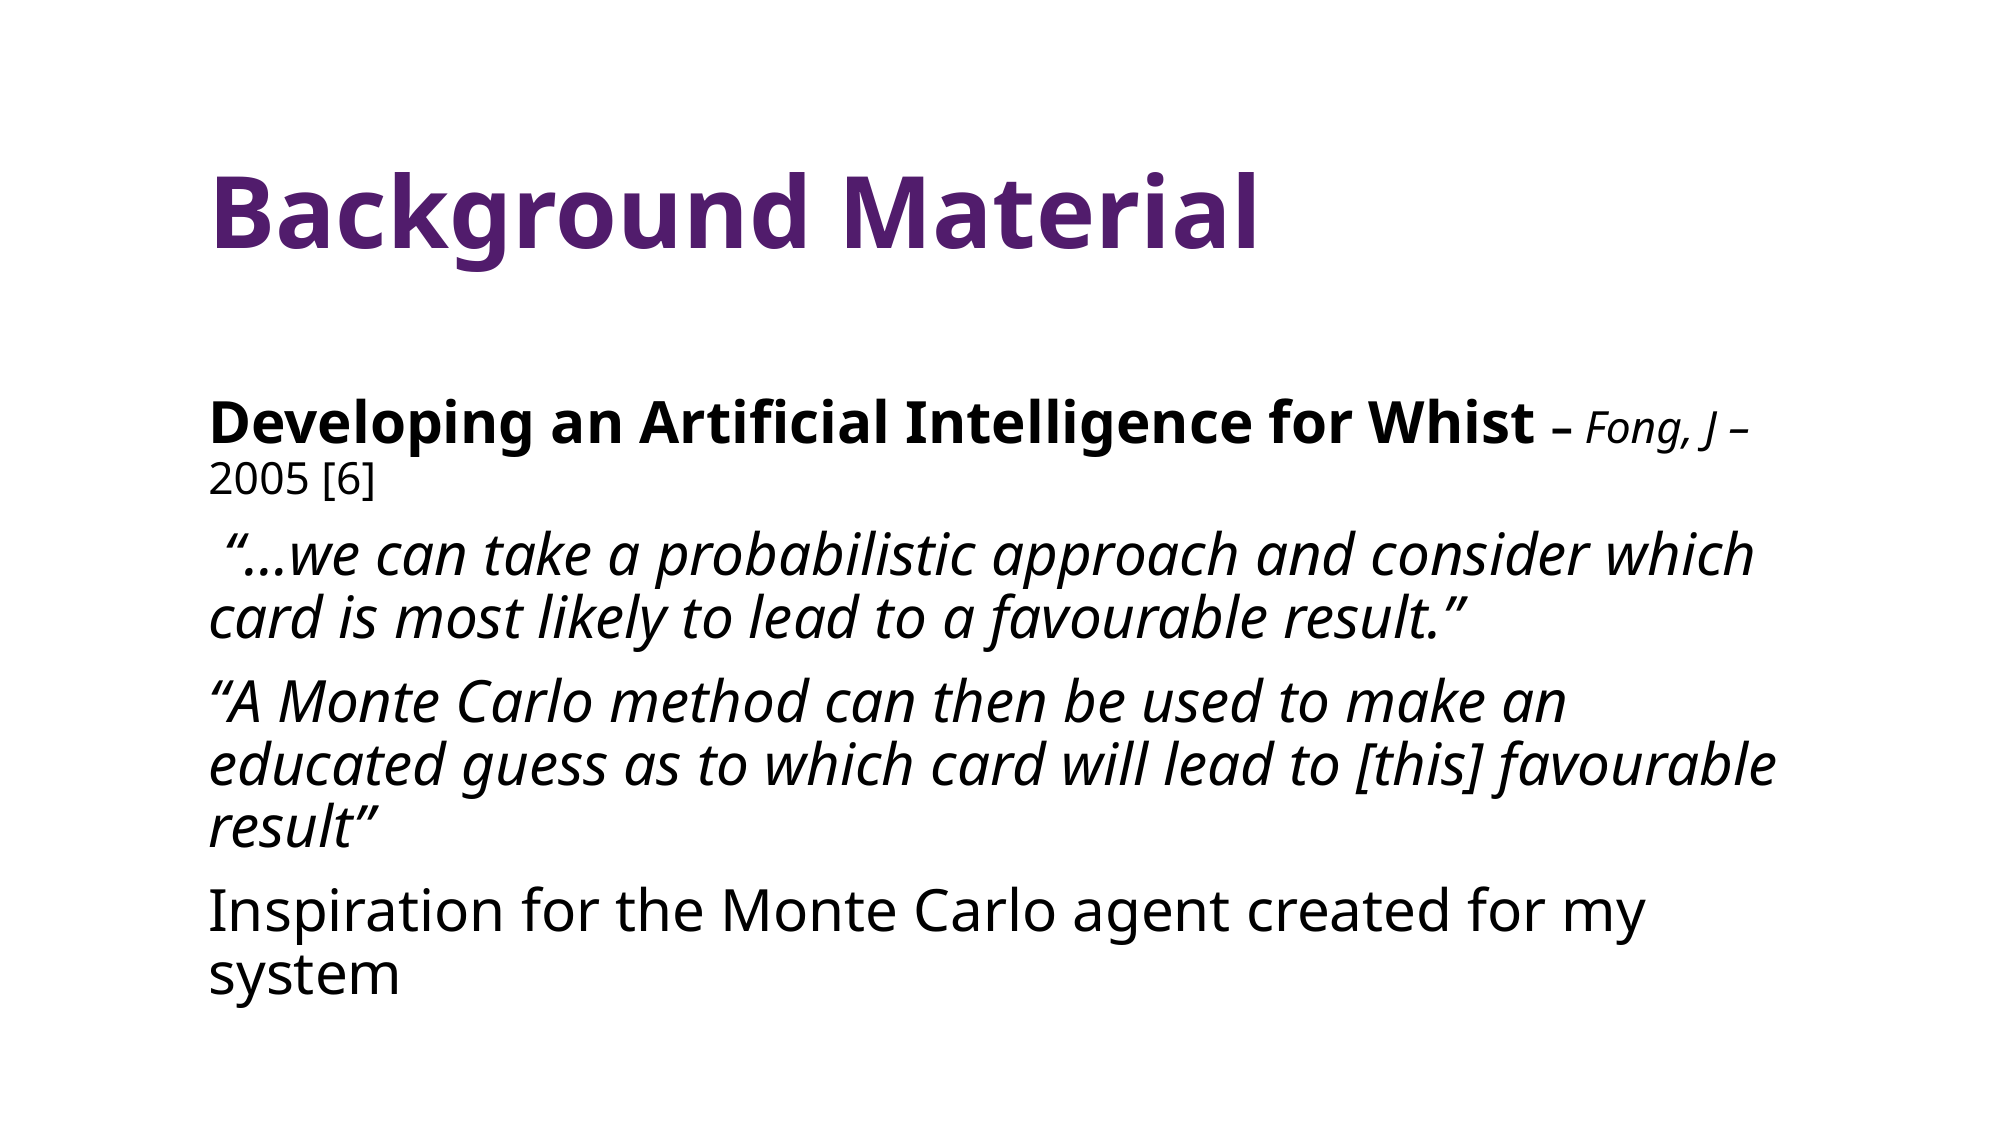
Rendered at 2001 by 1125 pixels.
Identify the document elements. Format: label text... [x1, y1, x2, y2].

list Developing an Artificial Intelligence for Whist – Fong, J – 2005 [6] “…we can take a probabilistic approach and consider which card is most likely to lead to a favourable result.” “A Monte Carlo method can then be used to make an educated guess as to which card will lead to [this] favourable result” Inspiration for the Monte Carlo agent created for my system [193, 385, 1833, 987]
list Background Material [193, 154, 1369, 318]
